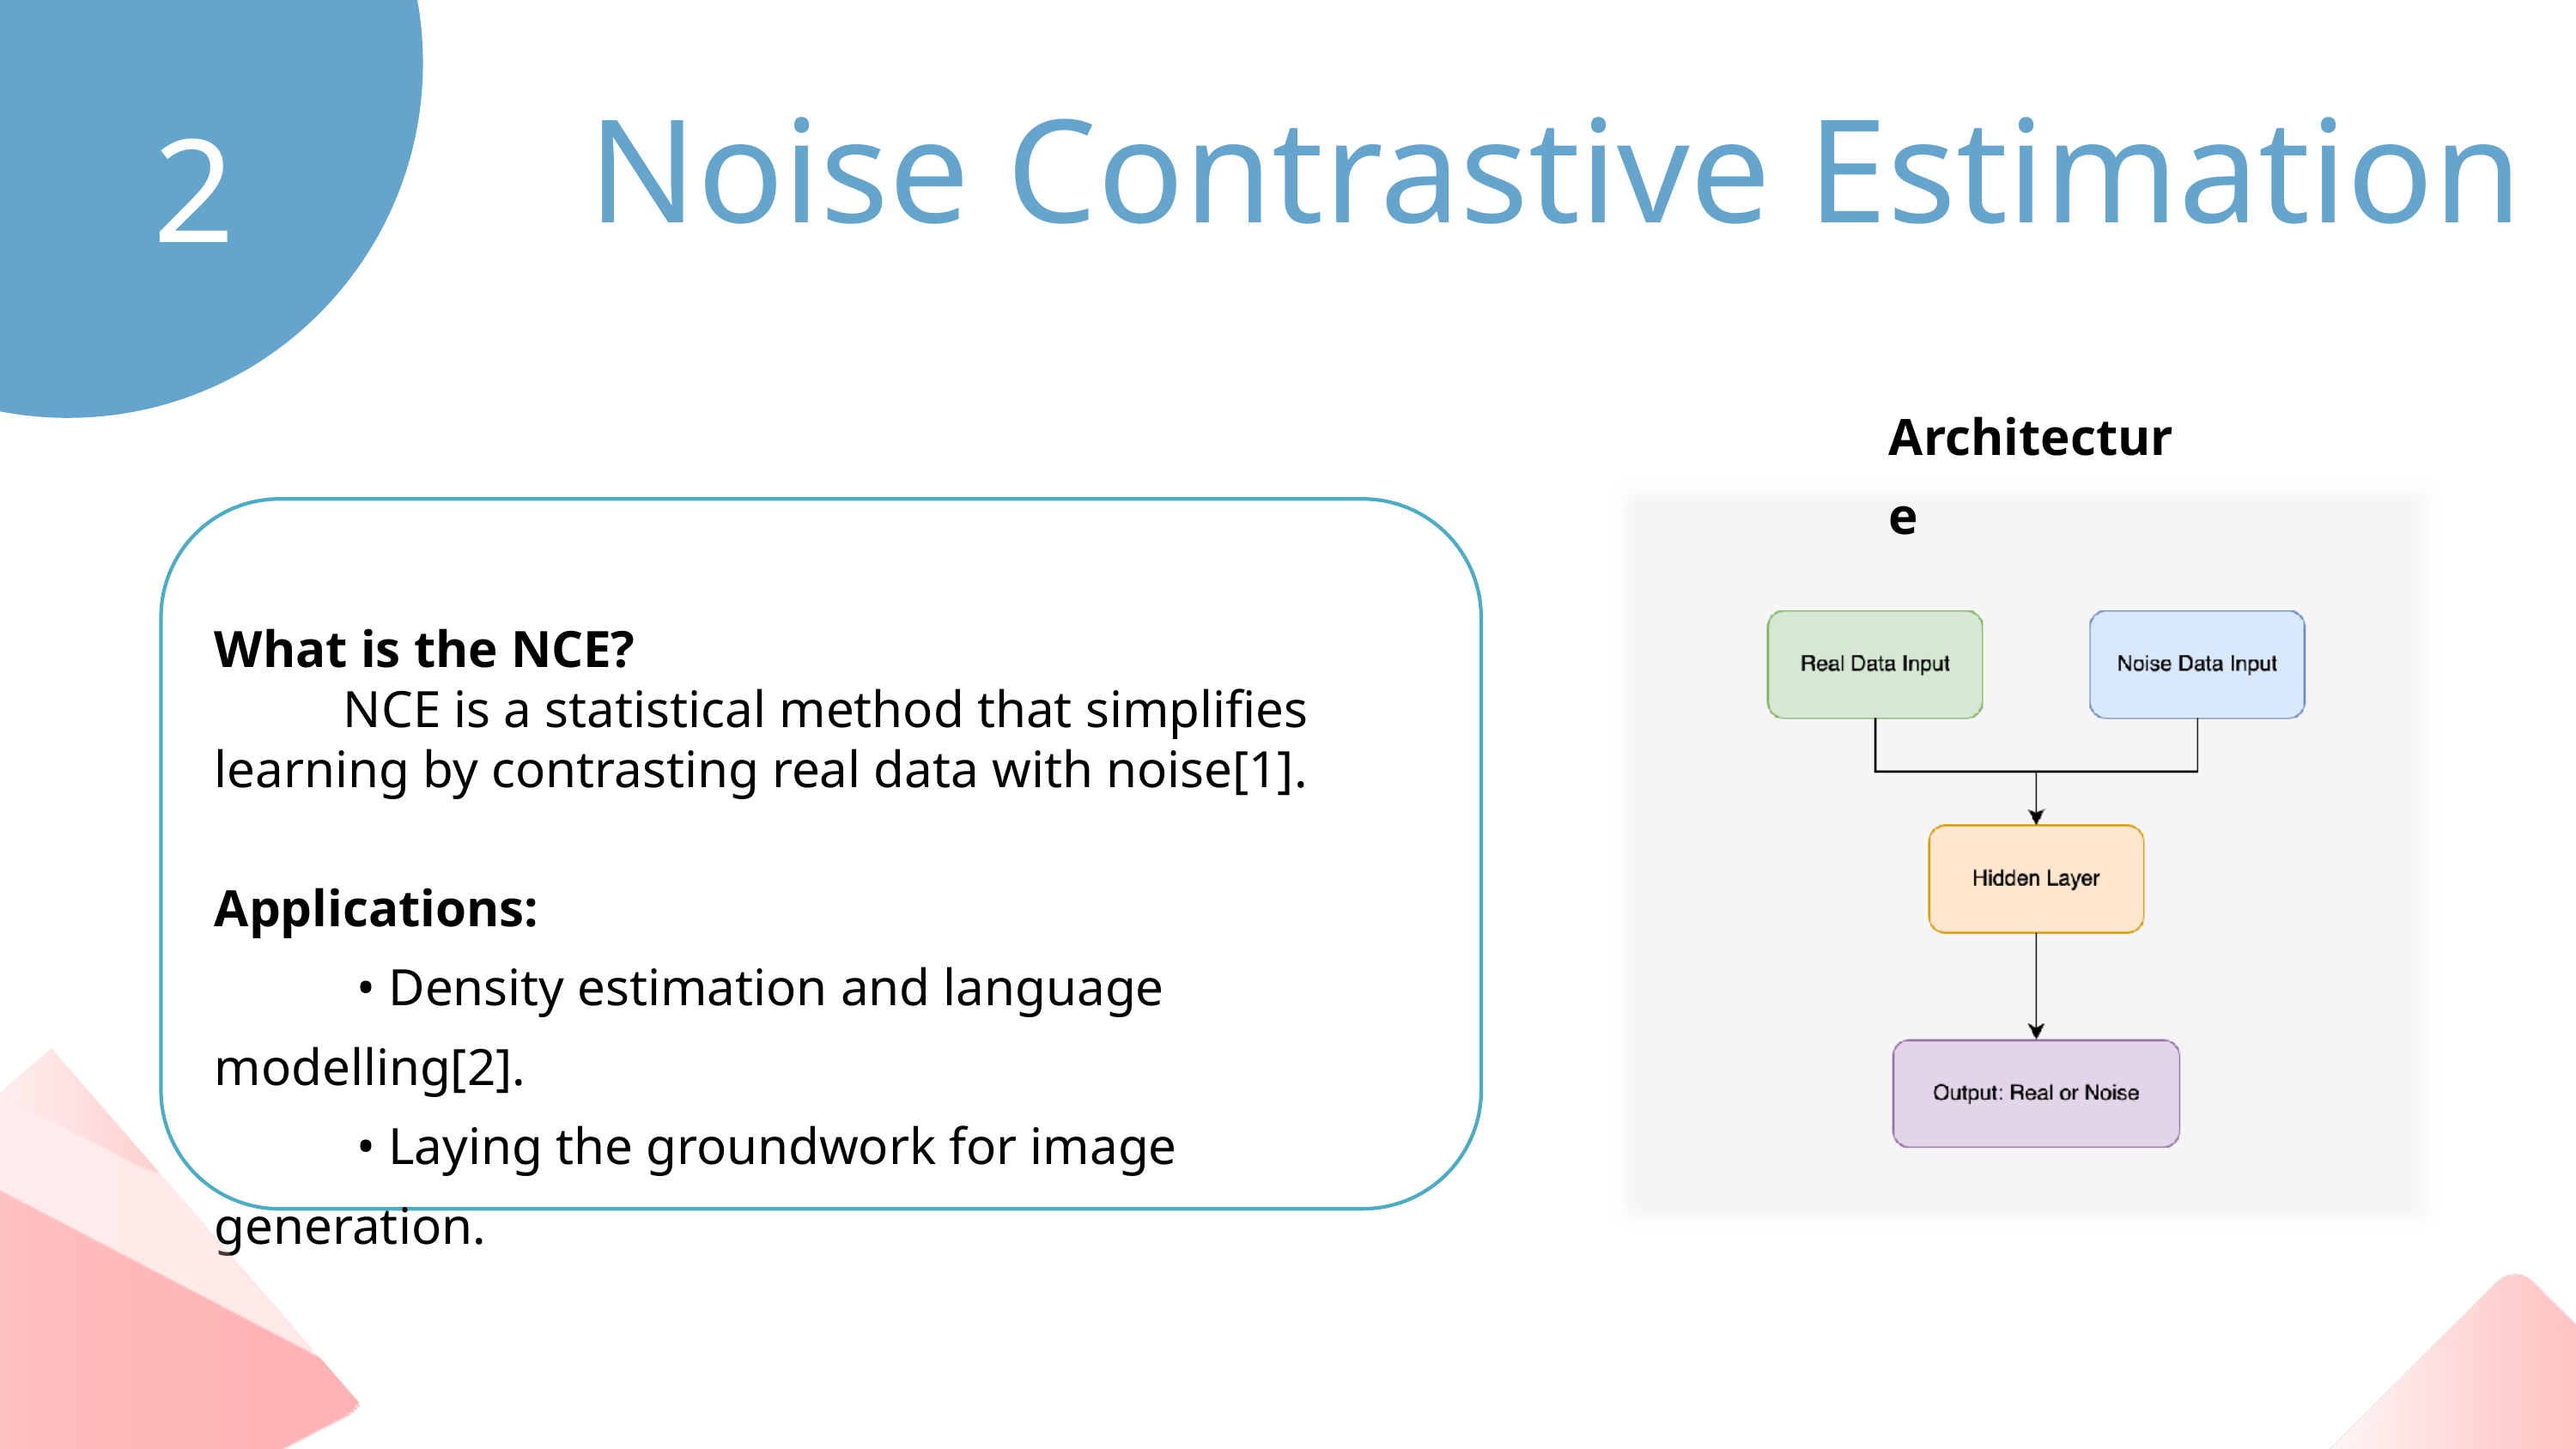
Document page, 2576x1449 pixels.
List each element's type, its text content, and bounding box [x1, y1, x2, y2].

text_box Architecture [1888, 385, 2190, 476]
text_box [0, 1048, 400, 1449]
text_box [159, 497, 1484, 1191]
text_box Noise Contrastive Estimation [536, 51, 2576, 252]
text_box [0, 0, 423, 418]
text_box [2264, 1248, 2576, 1449]
text_box What is the NCE? NCE is a statistical method that simplifies learning by contrasting real data with noise[1]. Applications: • Density estimation and language modelling[2]. • Laying the groundwork for image generation. [214, 616, 1460, 1254]
picture [1609, 476, 2440, 1233]
